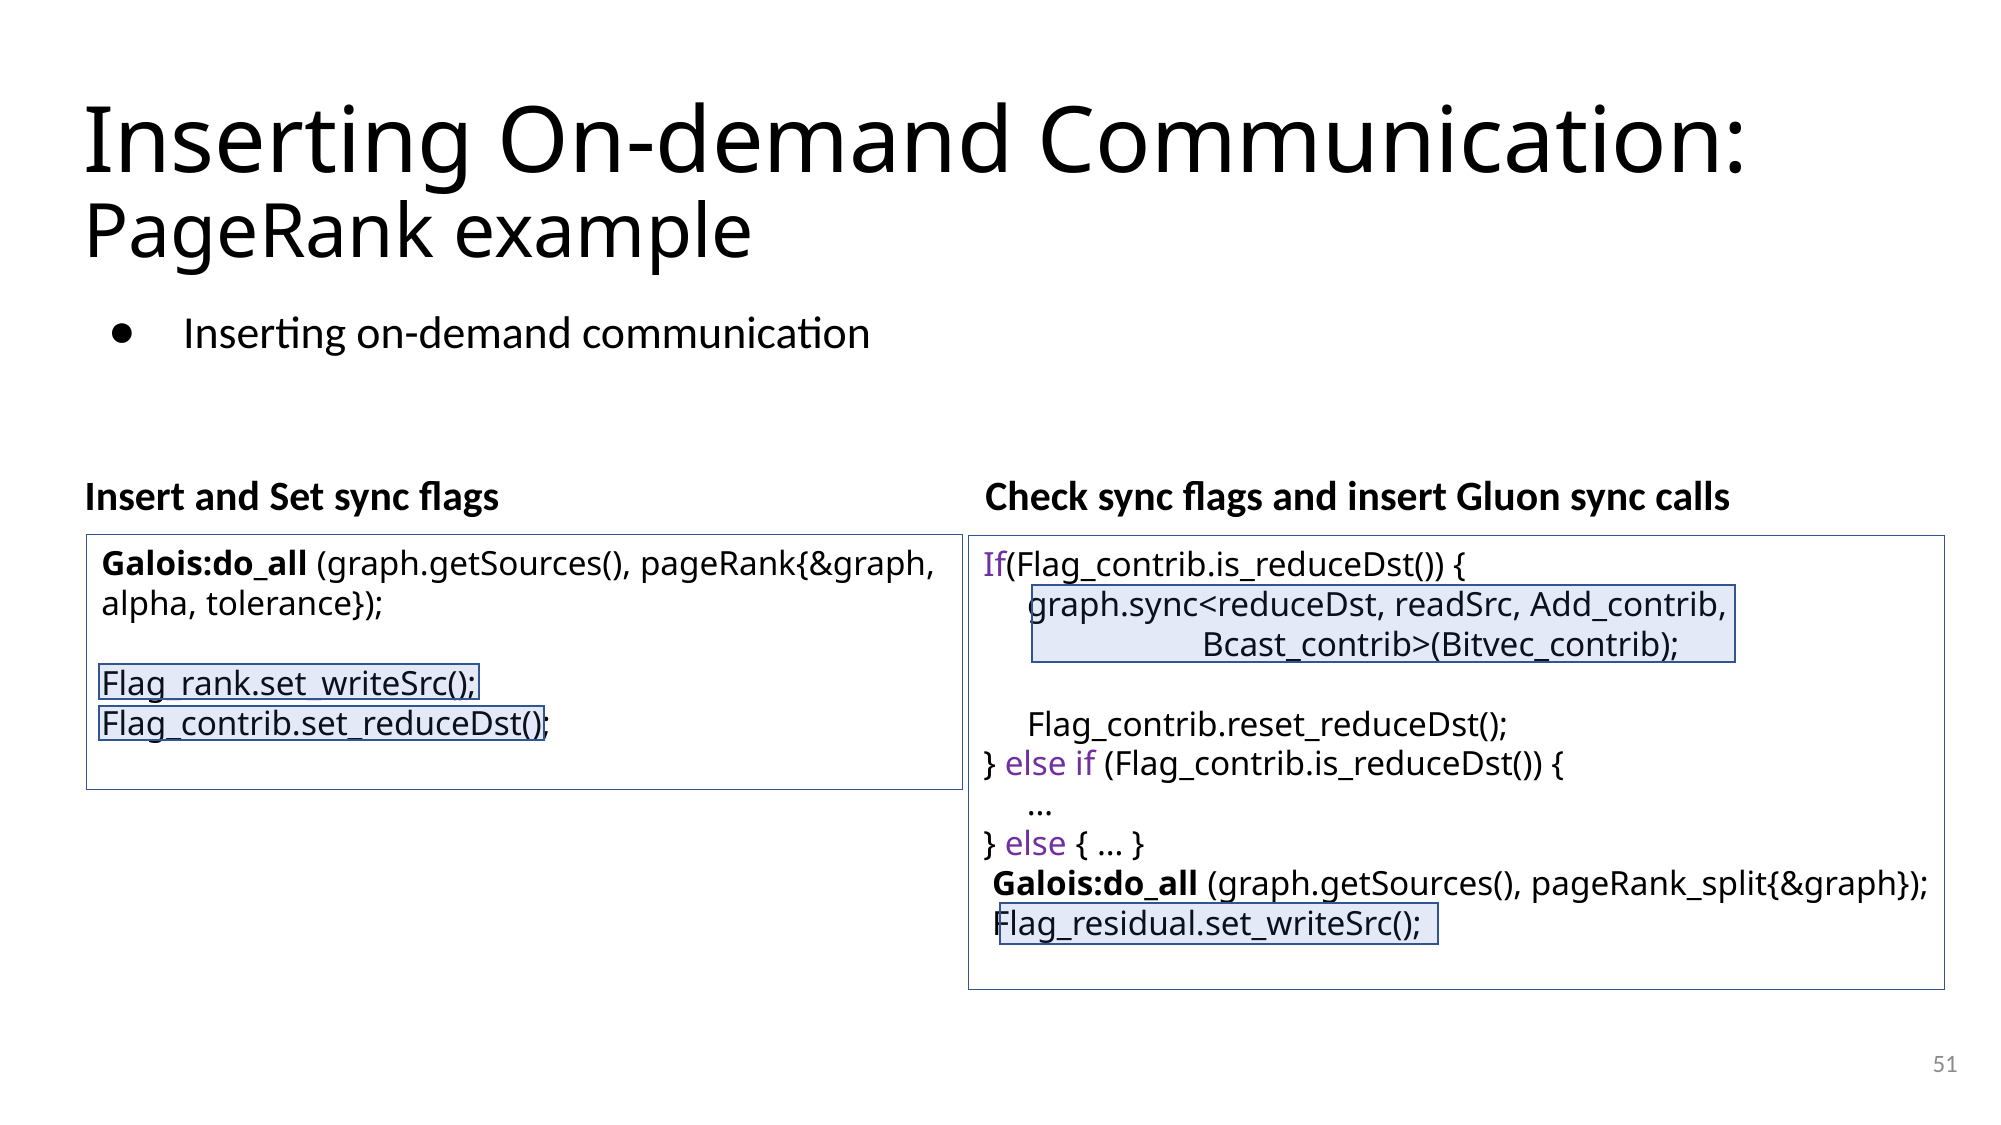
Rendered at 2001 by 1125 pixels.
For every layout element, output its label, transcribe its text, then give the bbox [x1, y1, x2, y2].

text_box [1031, 584, 1736, 663]
text_box [98, 705, 545, 741]
text_box Check sync flags and insert Gluon sync calls [970, 461, 1747, 527]
text_box [98, 663, 480, 700]
text_box [999, 902, 1439, 945]
list Inserting on-demand communication [68, 293, 1063, 517]
slide_number 51 [1853, 1019, 1974, 1106]
text_box Galois:do_all (graph.getSources(), pageRank{&graph, alpha, tolerance}); Flag_rank.set_writeSrc(); Flag_contrib.set_reduceDst(); [86, 534, 963, 790]
title Inserting On-demand Communication: PageRank example [68, 78, 1932, 234]
text_box If(Flag_contrib.is_reduceDst()) { graph.sync<reduceDst, readSrc, Add_contrib, Bcast_contrib>(Bitvec_contrib); Flag_contrib.reset_reduceDst(); } else if (Flag_contrib.is_reduceDst()) { … } else { … } Galois:do_all (graph.getSources(), pageRank_split{&graph}); Flag_residual.set_writeSrc(); [968, 535, 1945, 990]
text_box Insert and Set sync flags [69, 461, 515, 527]
